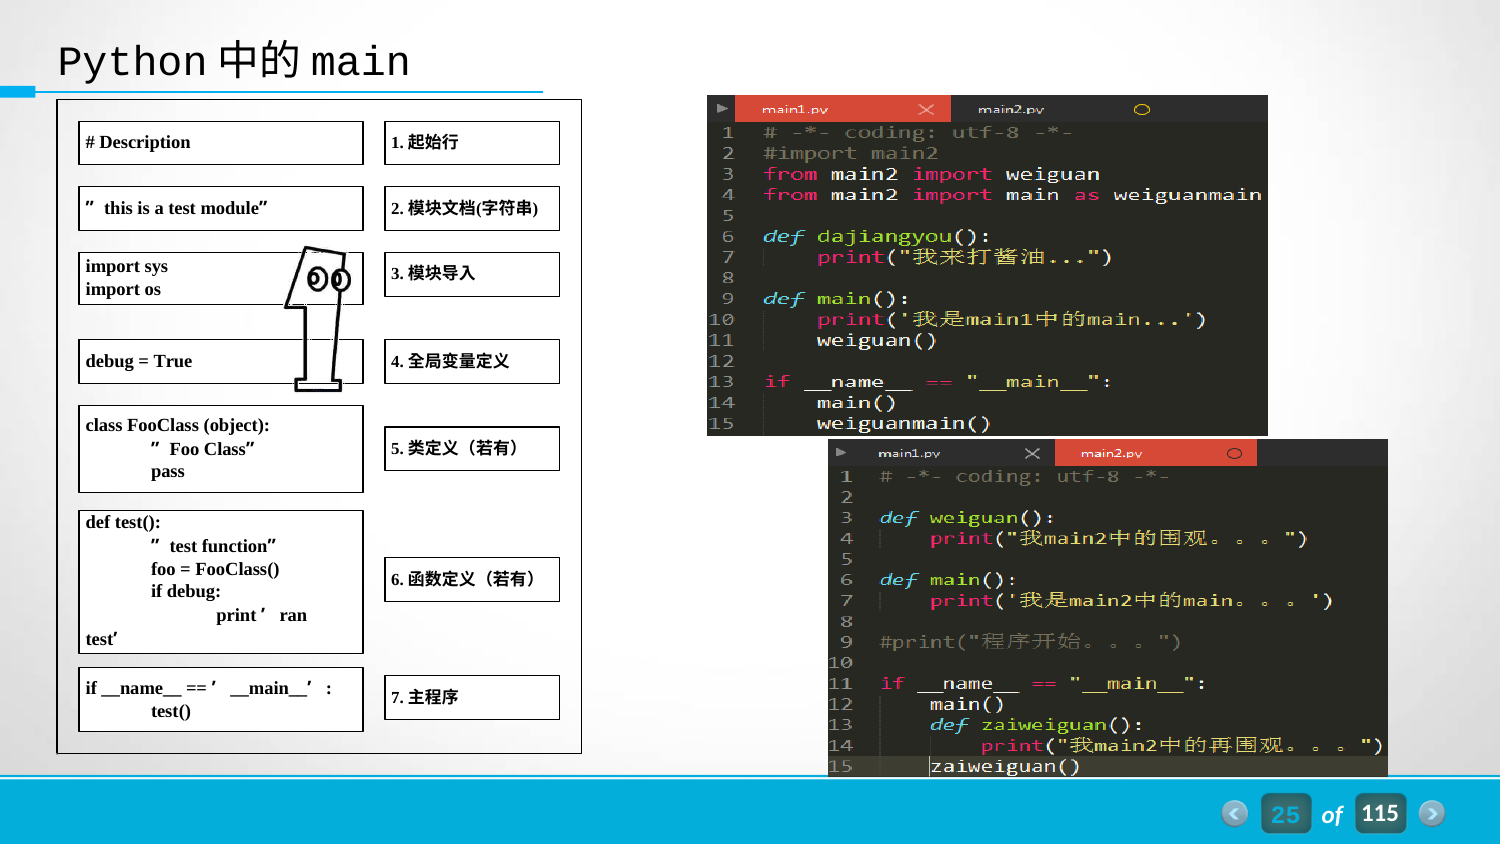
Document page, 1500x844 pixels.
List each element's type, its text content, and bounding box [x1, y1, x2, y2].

text_box Python中的main [42, 26, 467, 91]
picture [1355, 794, 1407, 834]
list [54, 96, 585, 758]
text_box [0, 85, 36, 98]
text_box 25 [1255, 791, 1316, 836]
picture [0, 0, 1500, 779]
